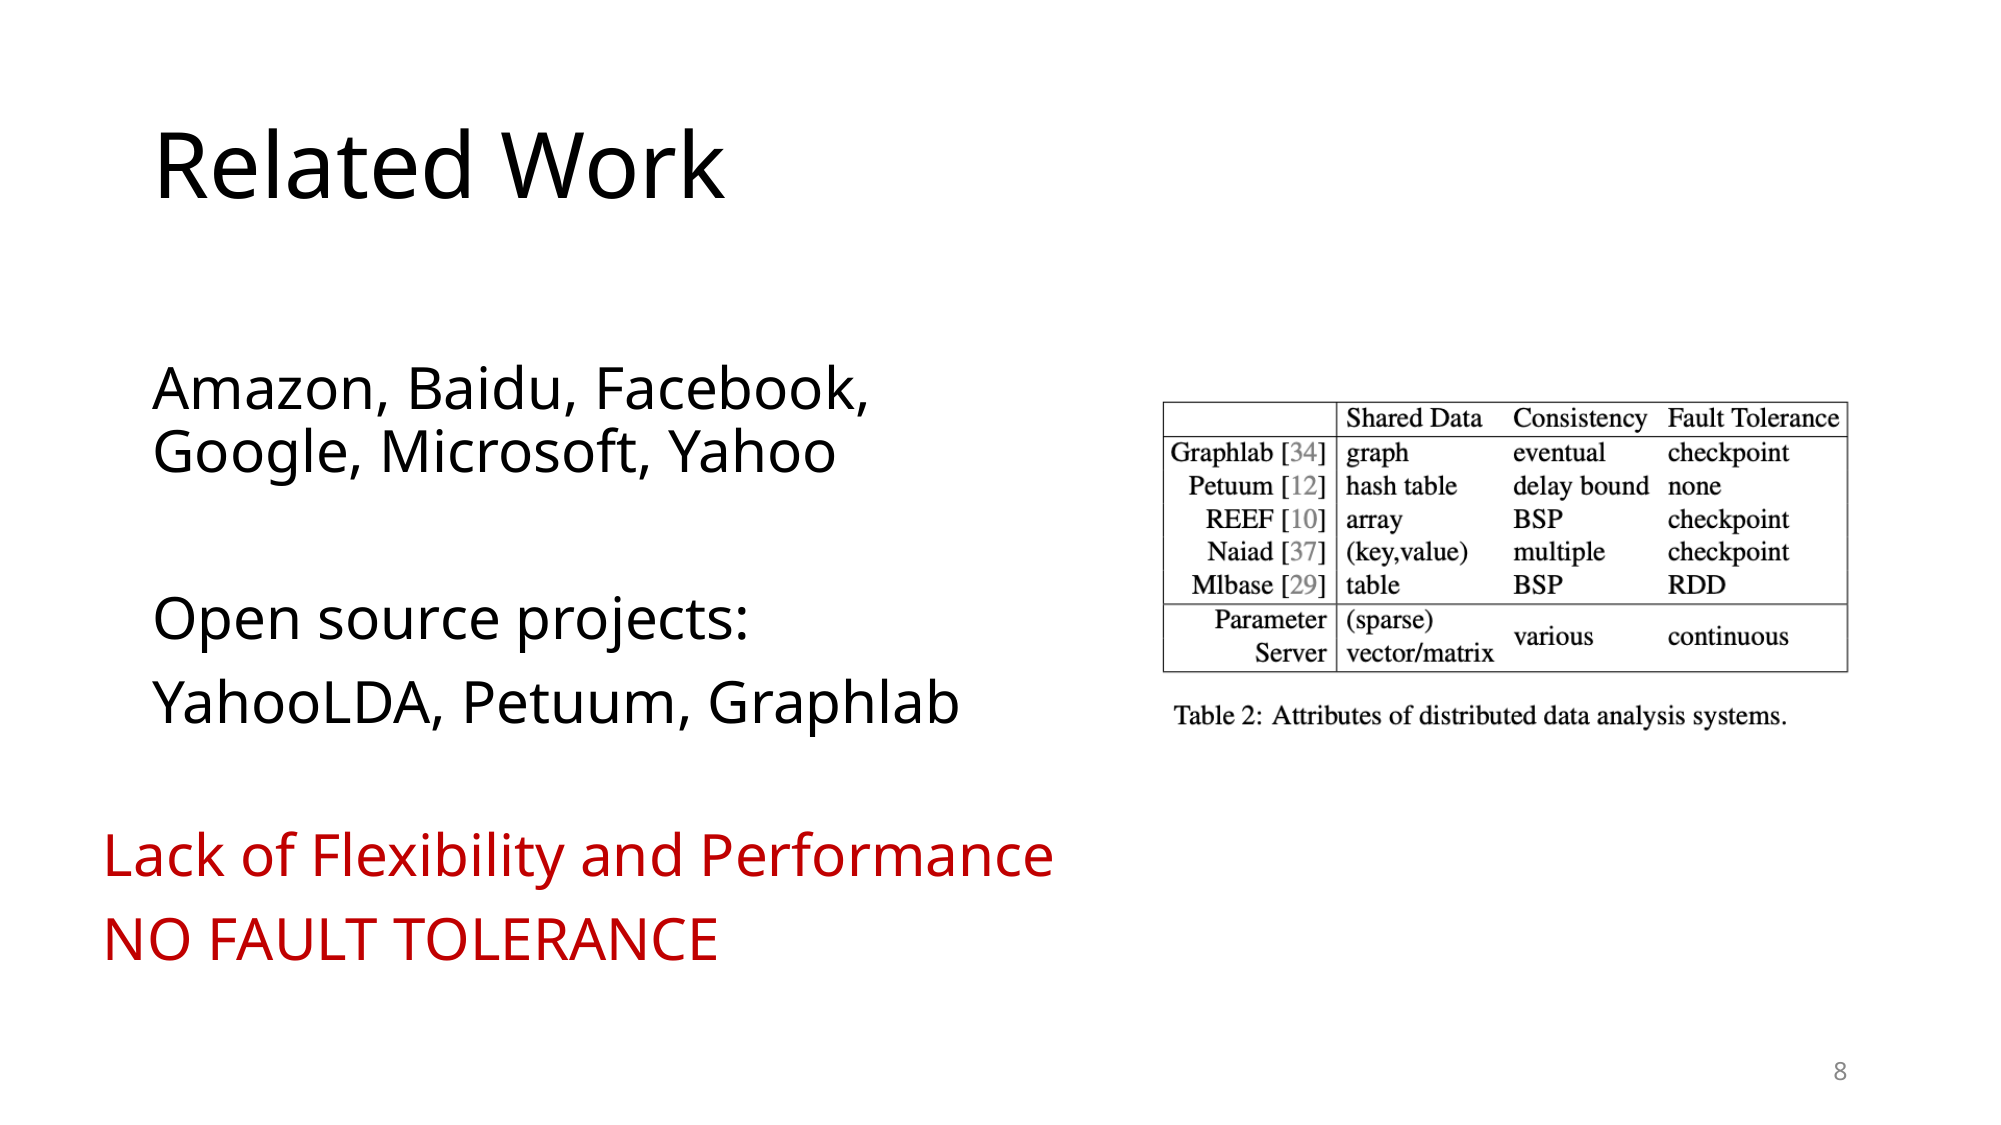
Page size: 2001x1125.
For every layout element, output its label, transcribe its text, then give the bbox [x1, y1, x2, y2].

text_box Lack of Flexibility and Performance NO FAULT TOLERANCE [88, 819, 1071, 981]
list Amazon, Baidu, Facebook, Google, Microsoft, Yahoo Open source projects: YahooLDA, Petuum, Graphlab [137, 299, 1080, 796]
slide_number 8 [1412, 1042, 1863, 1103]
title Related Work [137, 59, 1863, 278]
picture [1141, 385, 1863, 740]
